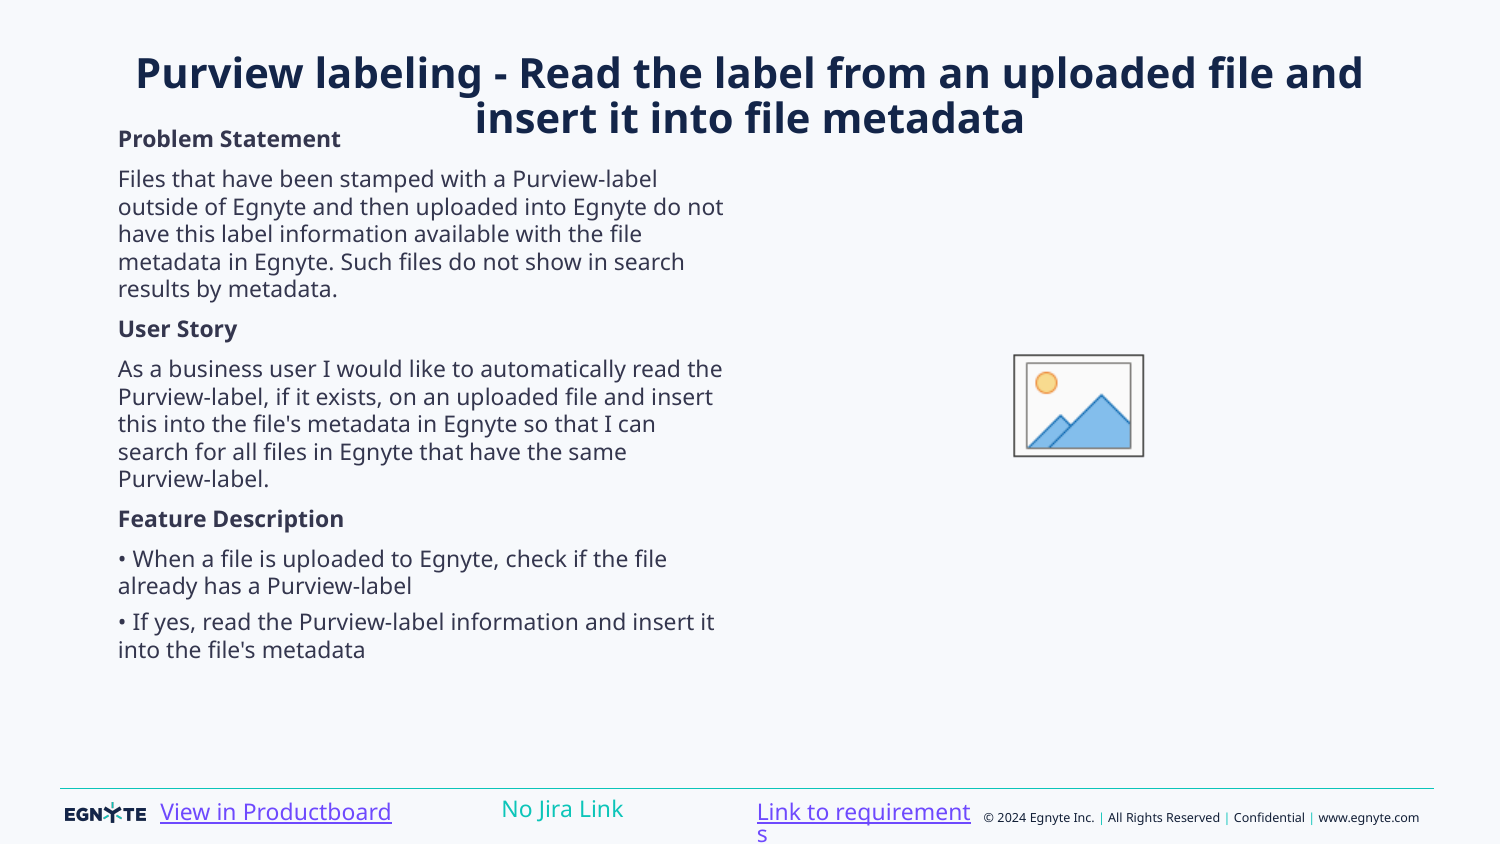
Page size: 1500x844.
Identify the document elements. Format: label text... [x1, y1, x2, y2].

title Purview labeling - Read the label from an uploaded file and insert it into file metadata [103, 44, 1397, 106]
list No Jira Link [486, 790, 741, 835]
picture [65, 802, 145, 823]
list View in Productboard [145, 790, 486, 835]
list Problem Statement Files that have been stamped with a Purview-label outside of Egnyte and then uploaded into Egnyte do not have this label information available with the file metadata in Egnyte. Such files do not show in search results by metadata. User Story As a business user I would like to automatically read the Purview-label, if it exists, on an uploaded file and insert this into the file's metadata in Egnyte so that I can search for all files in Egnyte that have the same Purview-label. Feature Description • When a file is uploaded to Egnyte, check if the file already has a Purview-label • If yes, read the Purview-label information and insert it into the file's metadata [103, 117, 741, 693]
picture [761, 119, 1397, 693]
list Link to requirements [742, 790, 997, 835]
